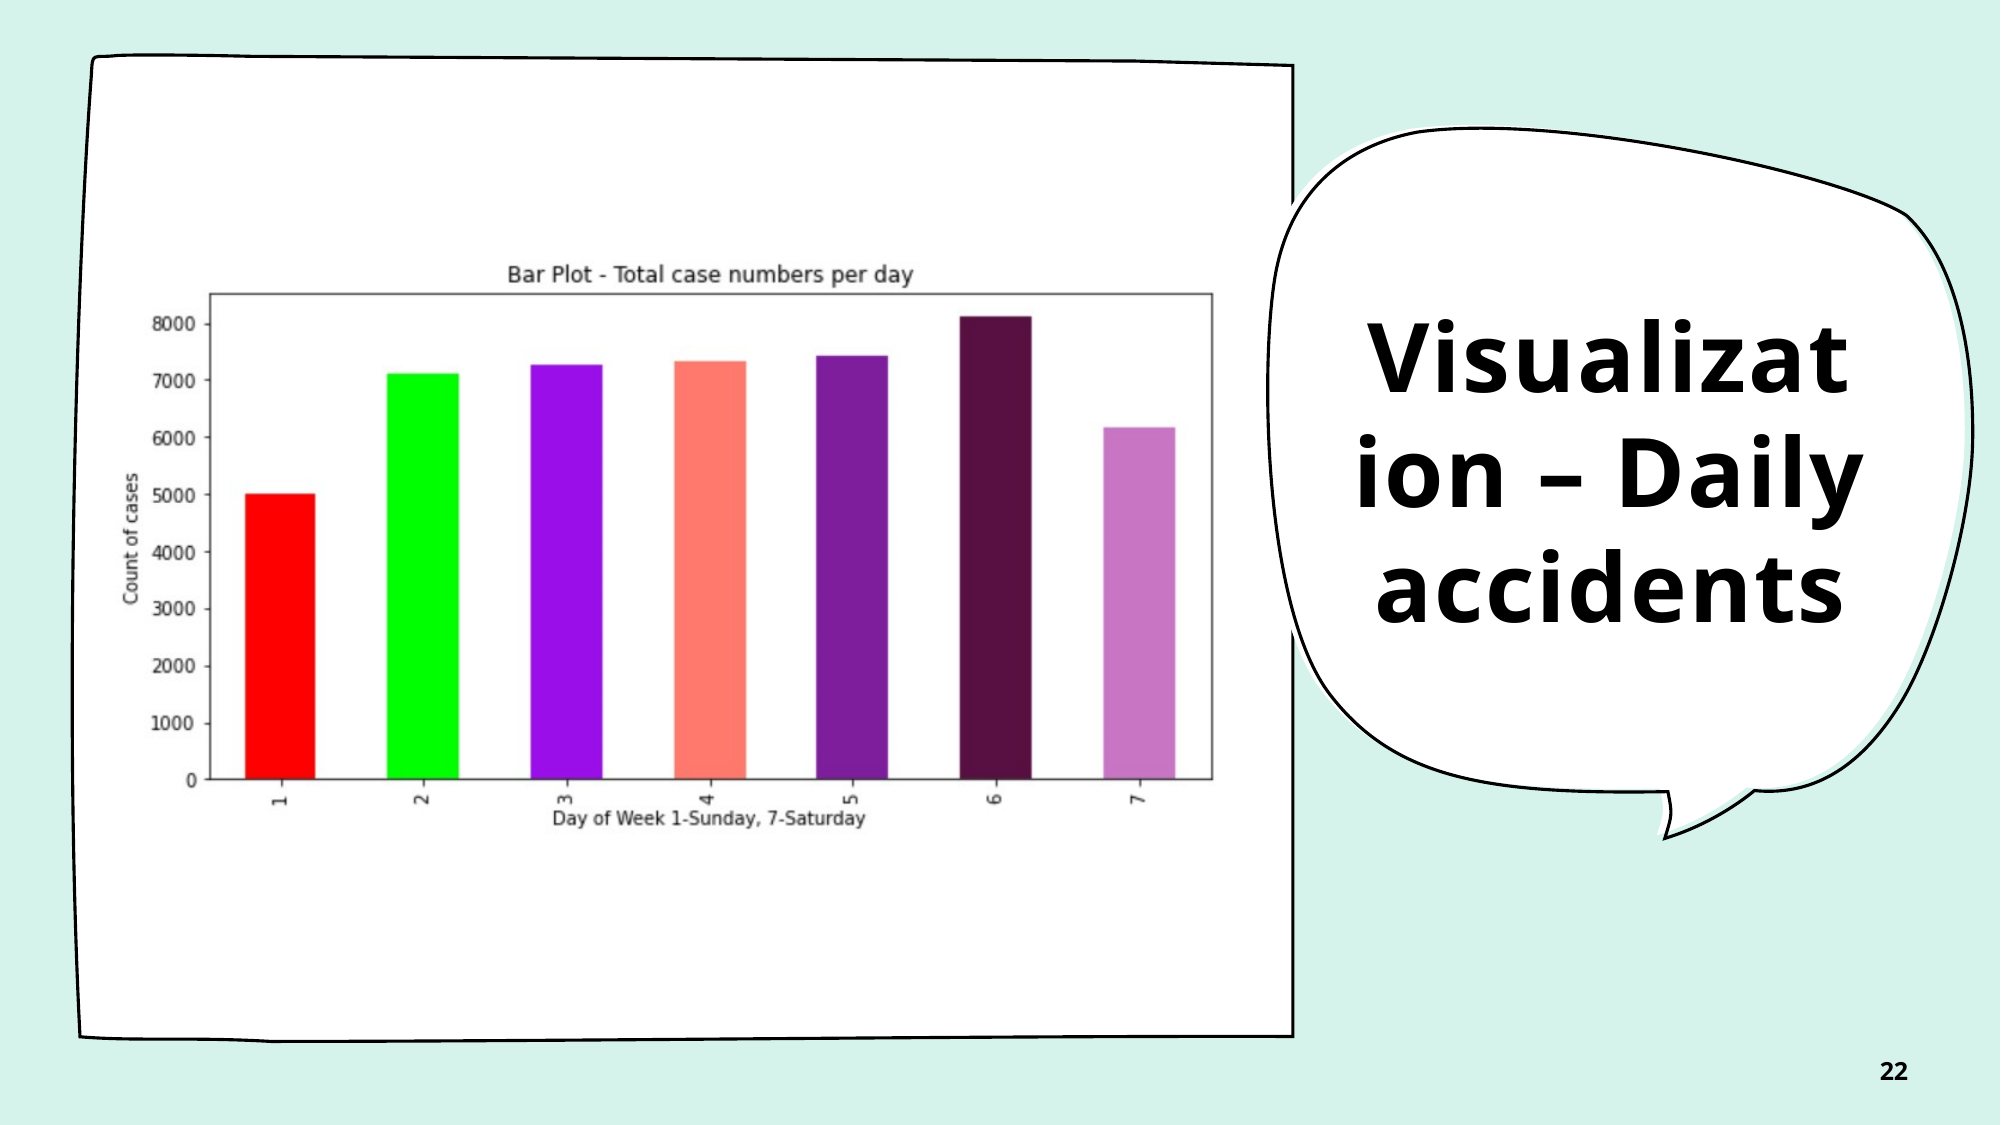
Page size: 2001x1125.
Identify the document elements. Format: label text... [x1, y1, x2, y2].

text_box [71, 53, 1294, 1043]
text_box [1259, 125, 1801, 756]
text_box [0, 0, 2000, 1125]
text_box [1267, 128, 1973, 839]
text_box [1656, 792, 1670, 836]
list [116, 246, 1252, 840]
slide_number 22 [1837, 1042, 1924, 1103]
